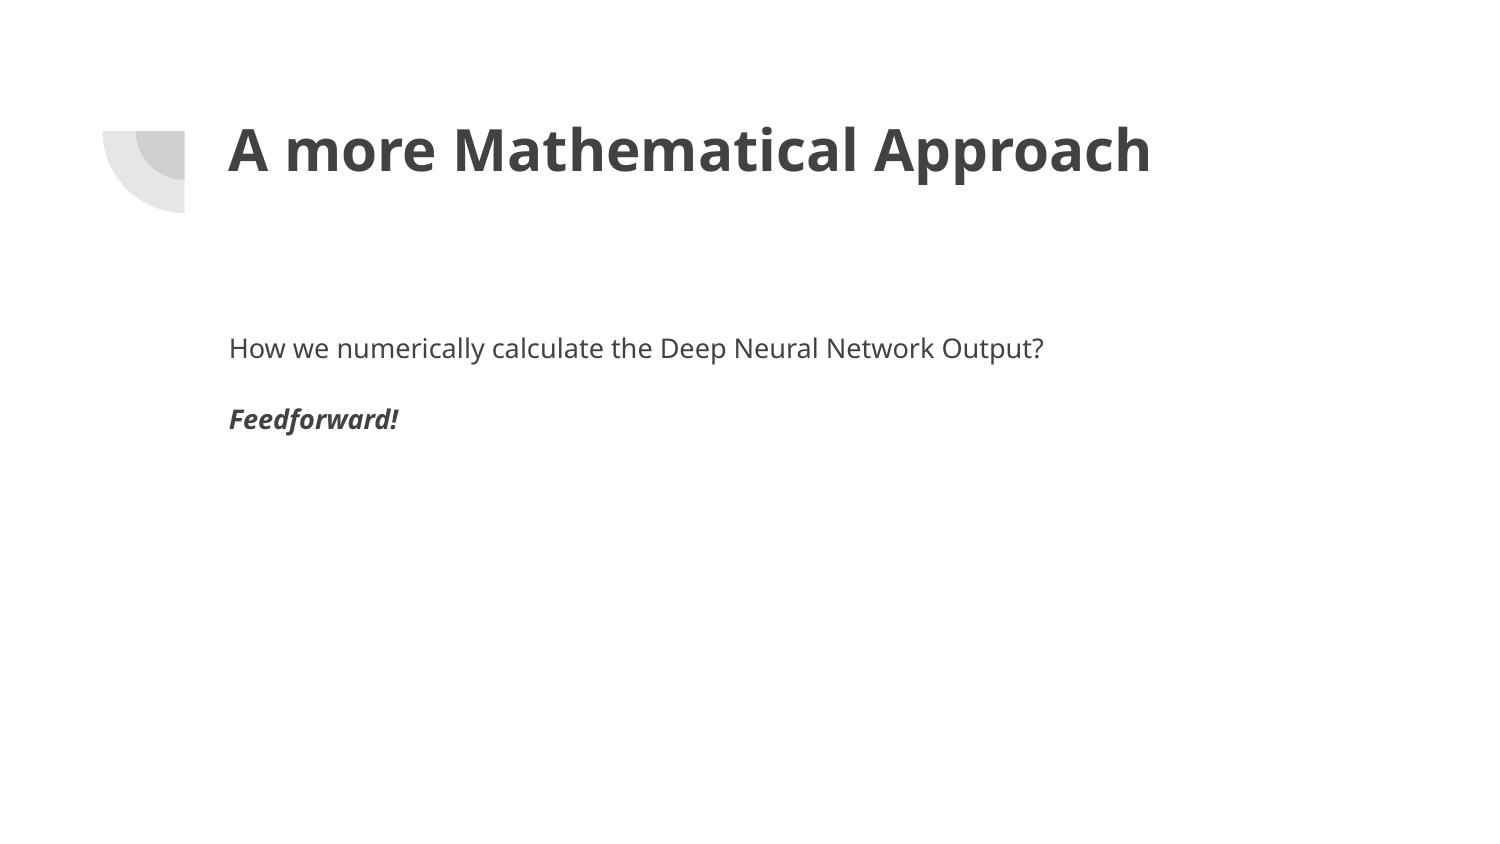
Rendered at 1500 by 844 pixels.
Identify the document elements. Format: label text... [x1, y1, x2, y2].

list How we numerically calculate the Deep Neural Network Output? Feedforward! [213, 311, 1089, 744]
title A more Mathematical Approach [213, 98, 1368, 263]
